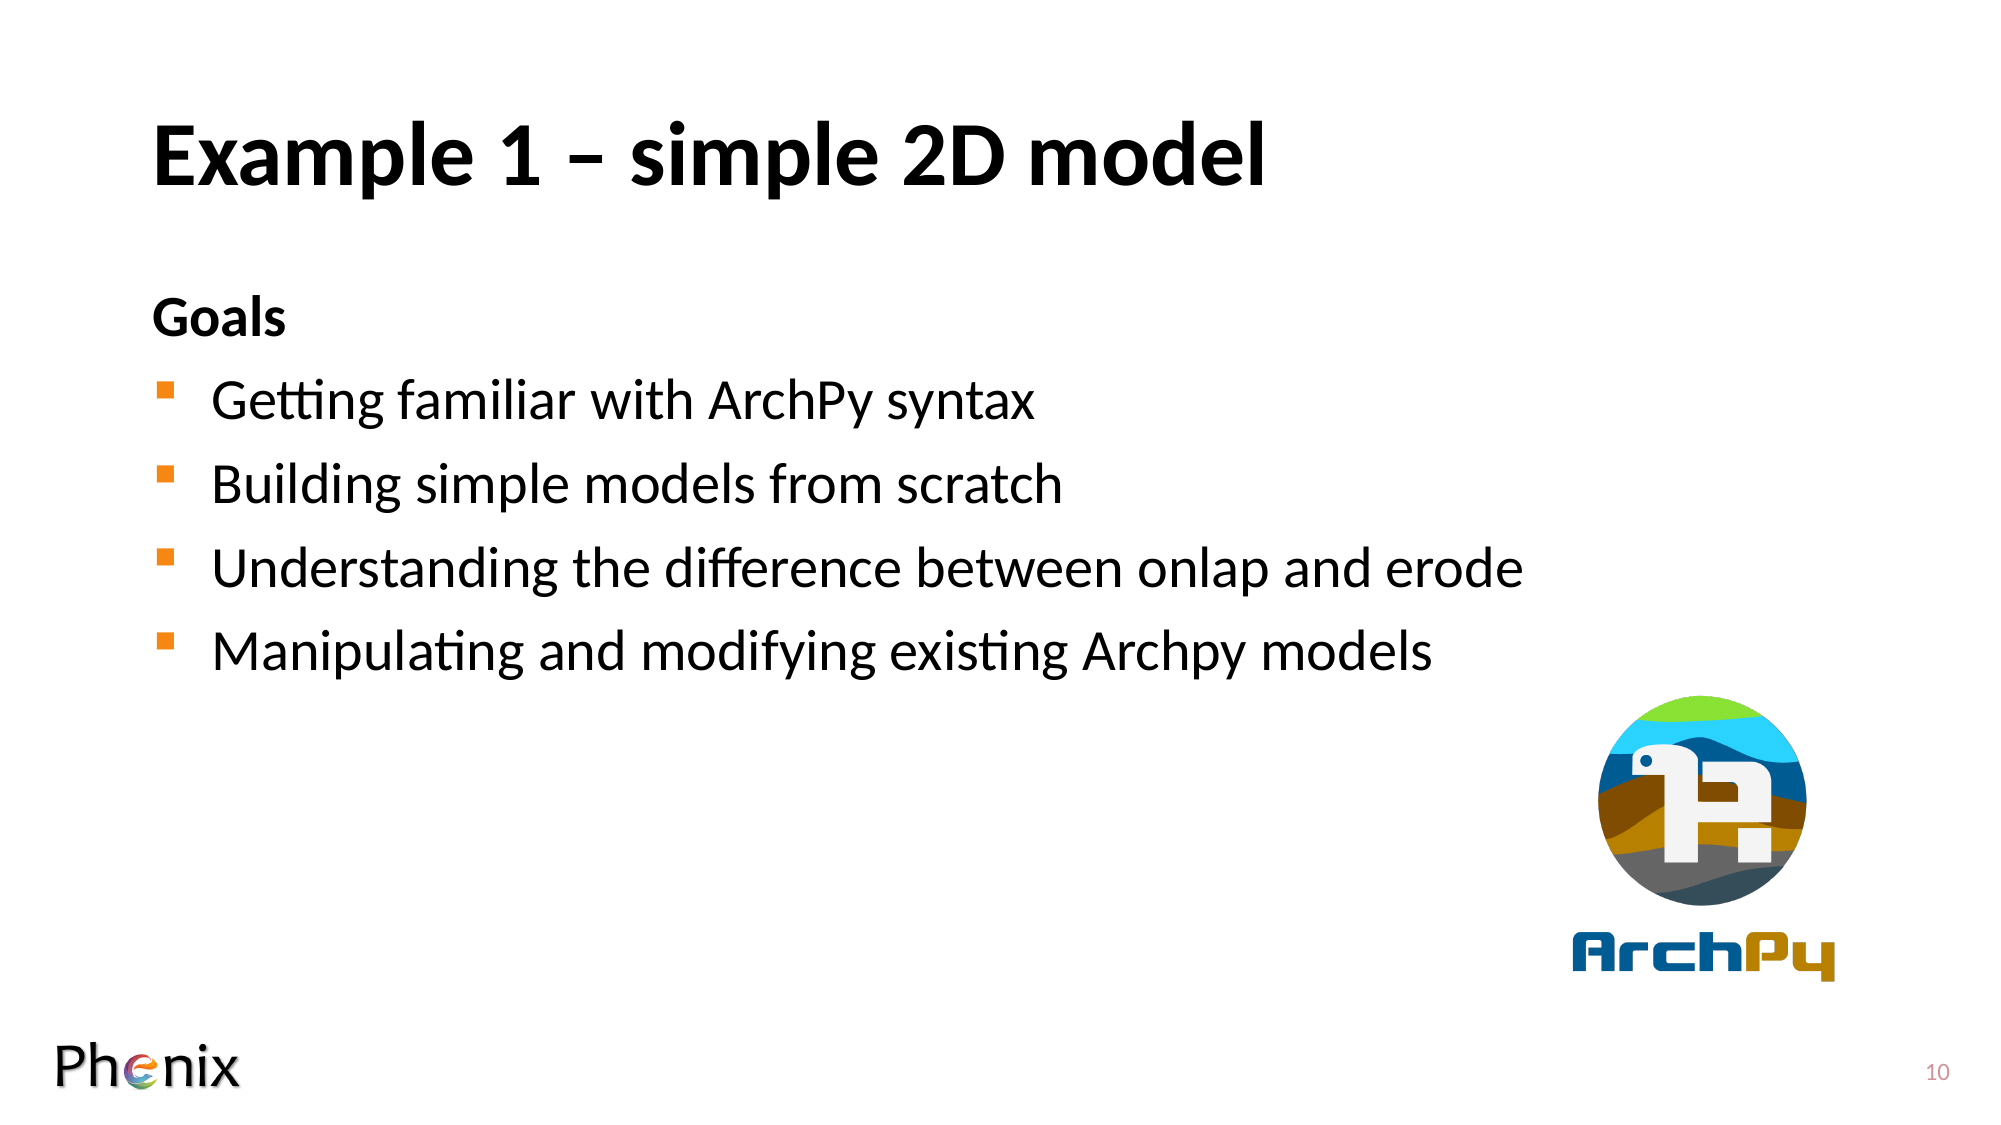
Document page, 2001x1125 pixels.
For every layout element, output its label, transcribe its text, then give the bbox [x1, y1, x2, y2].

slide_number 10 [1791, 1040, 1966, 1101]
title Example 1 – simple 2D model [137, 59, 1863, 253]
list Goals Getting familiar with ArchPy syntax Building simple models from scratch Understanding the difference between onlap and erode Manipulating and modifying existing Archpy models [137, 278, 1825, 697]
picture [1505, 640, 1902, 1037]
picture [47, 1030, 249, 1101]
